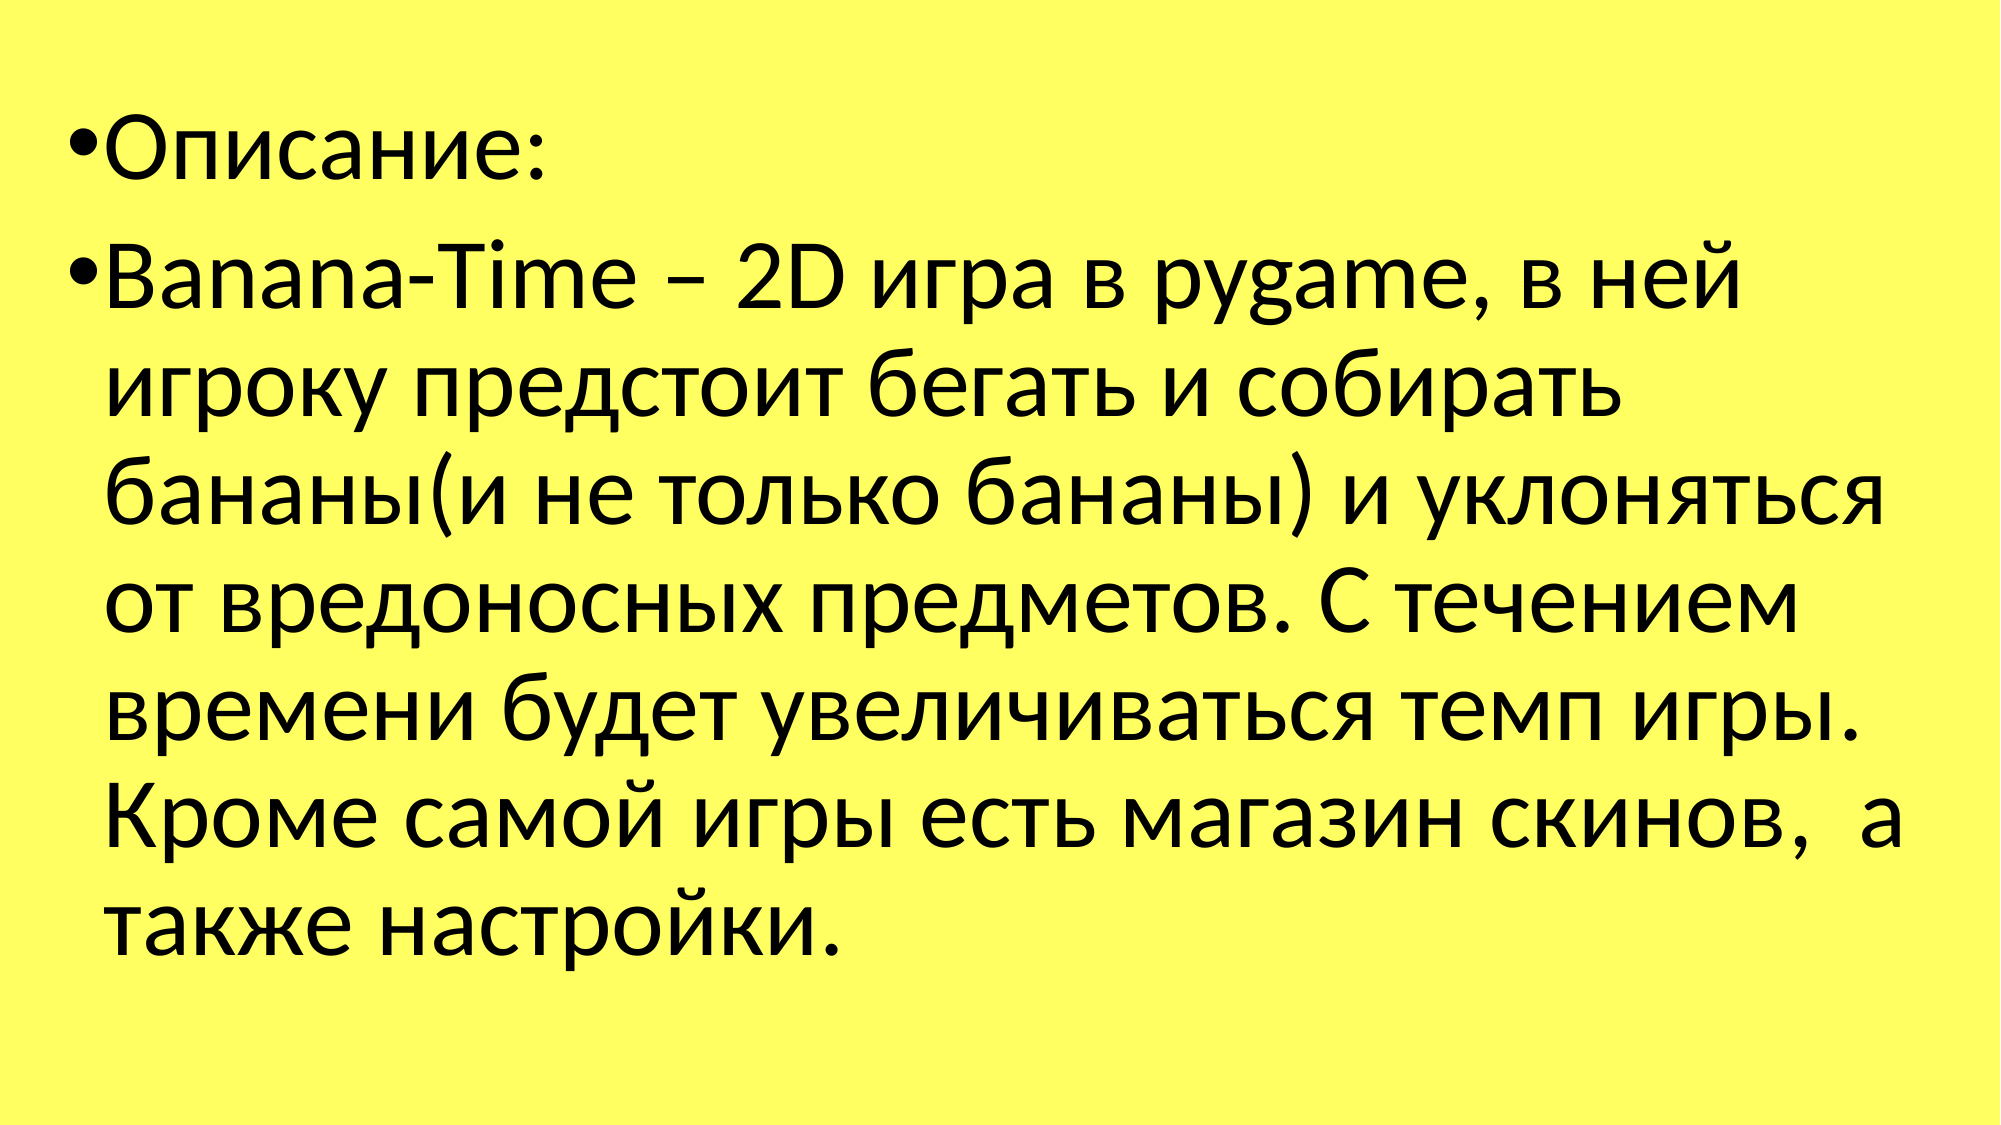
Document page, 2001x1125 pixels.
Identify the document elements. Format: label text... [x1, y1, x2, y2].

list Описание: Banana-Time – 2D игра в pygame, в ней игроку предстоит бегать и собирать бананы(и не только бананы) и уклоняться от вредоносных предметов. С течением времени будет увеличиваться темп игры. Кроме самой игры есть магазин скинов, а также настройки. [51, 85, 1950, 1036]
